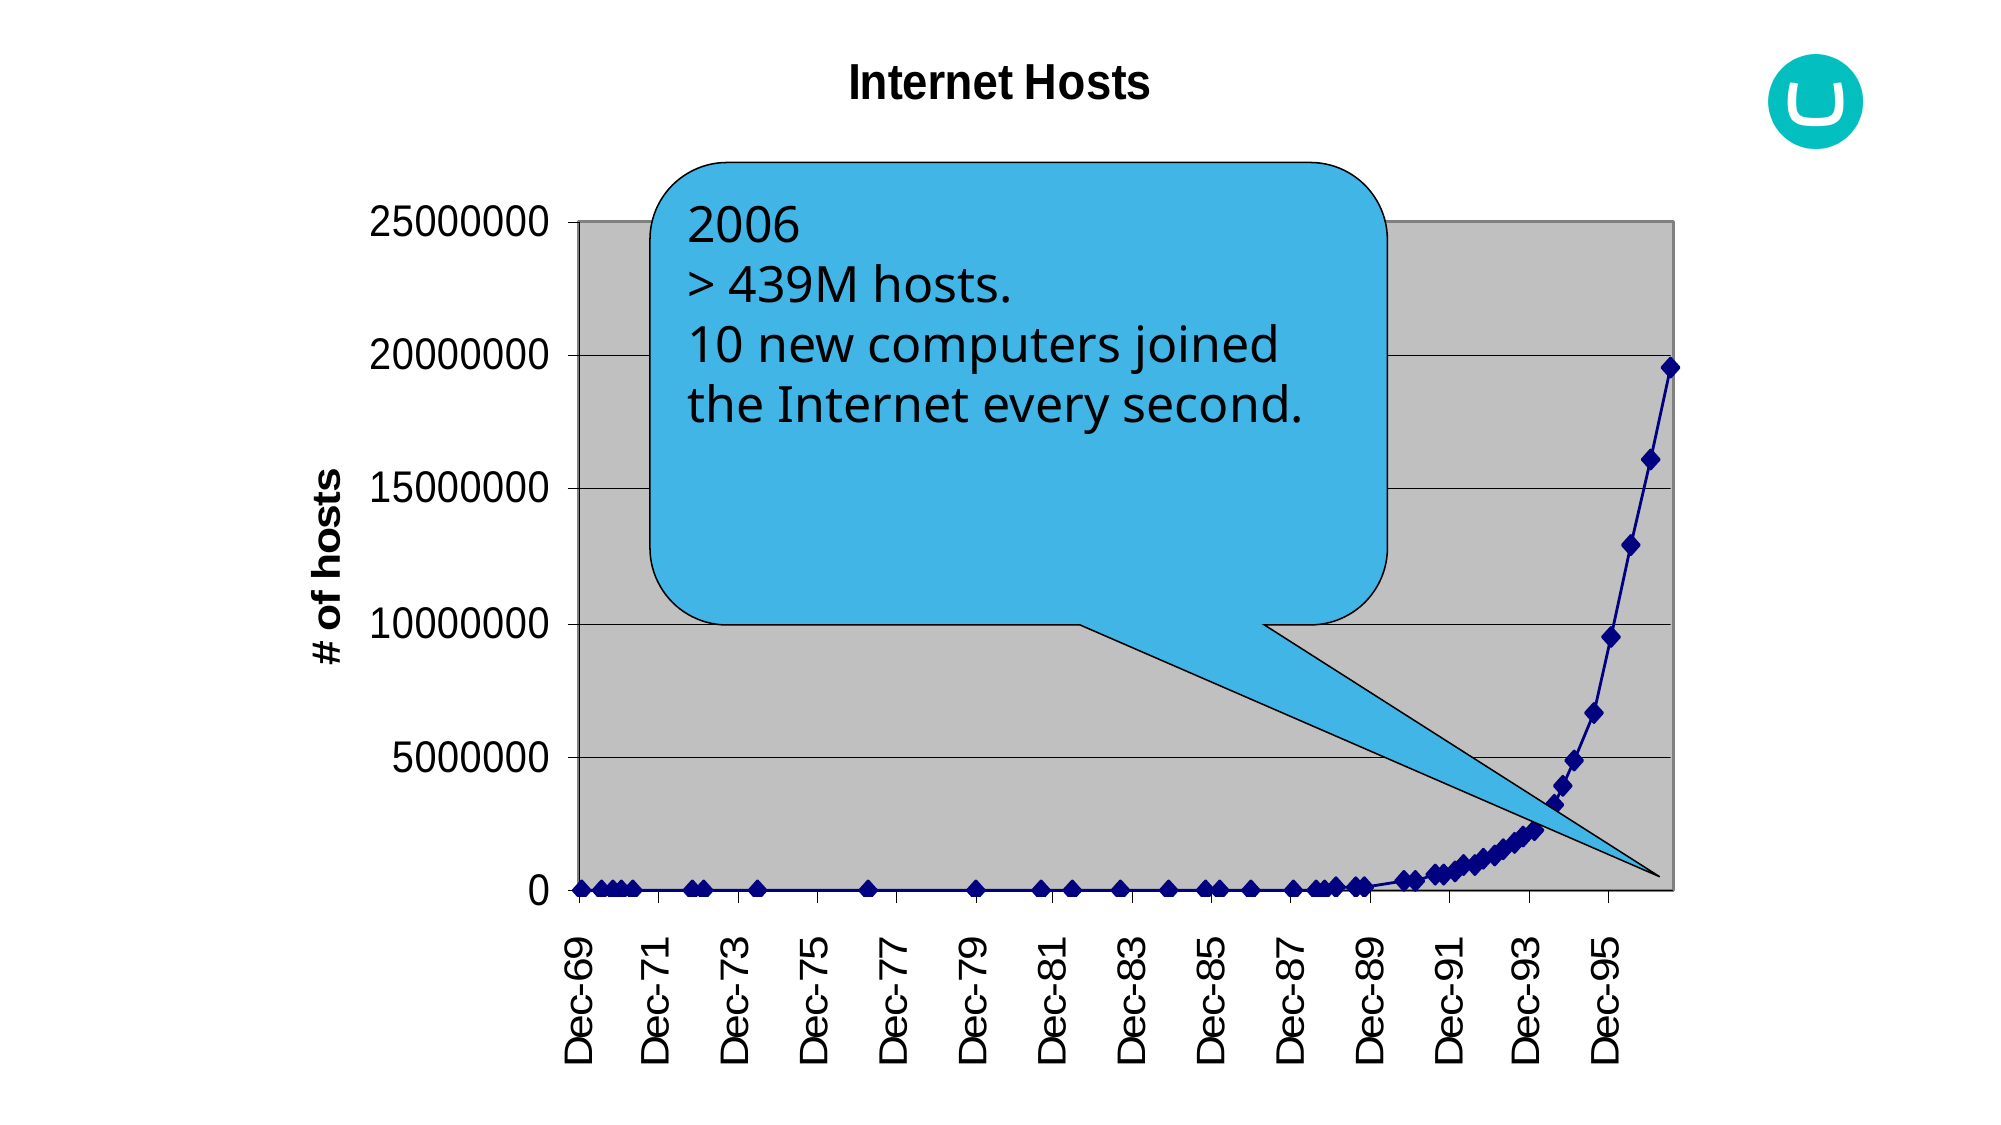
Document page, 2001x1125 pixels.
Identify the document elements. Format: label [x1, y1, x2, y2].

text_box [249, 0, 1750, 1125]
picture [1768, 54, 1863, 149]
